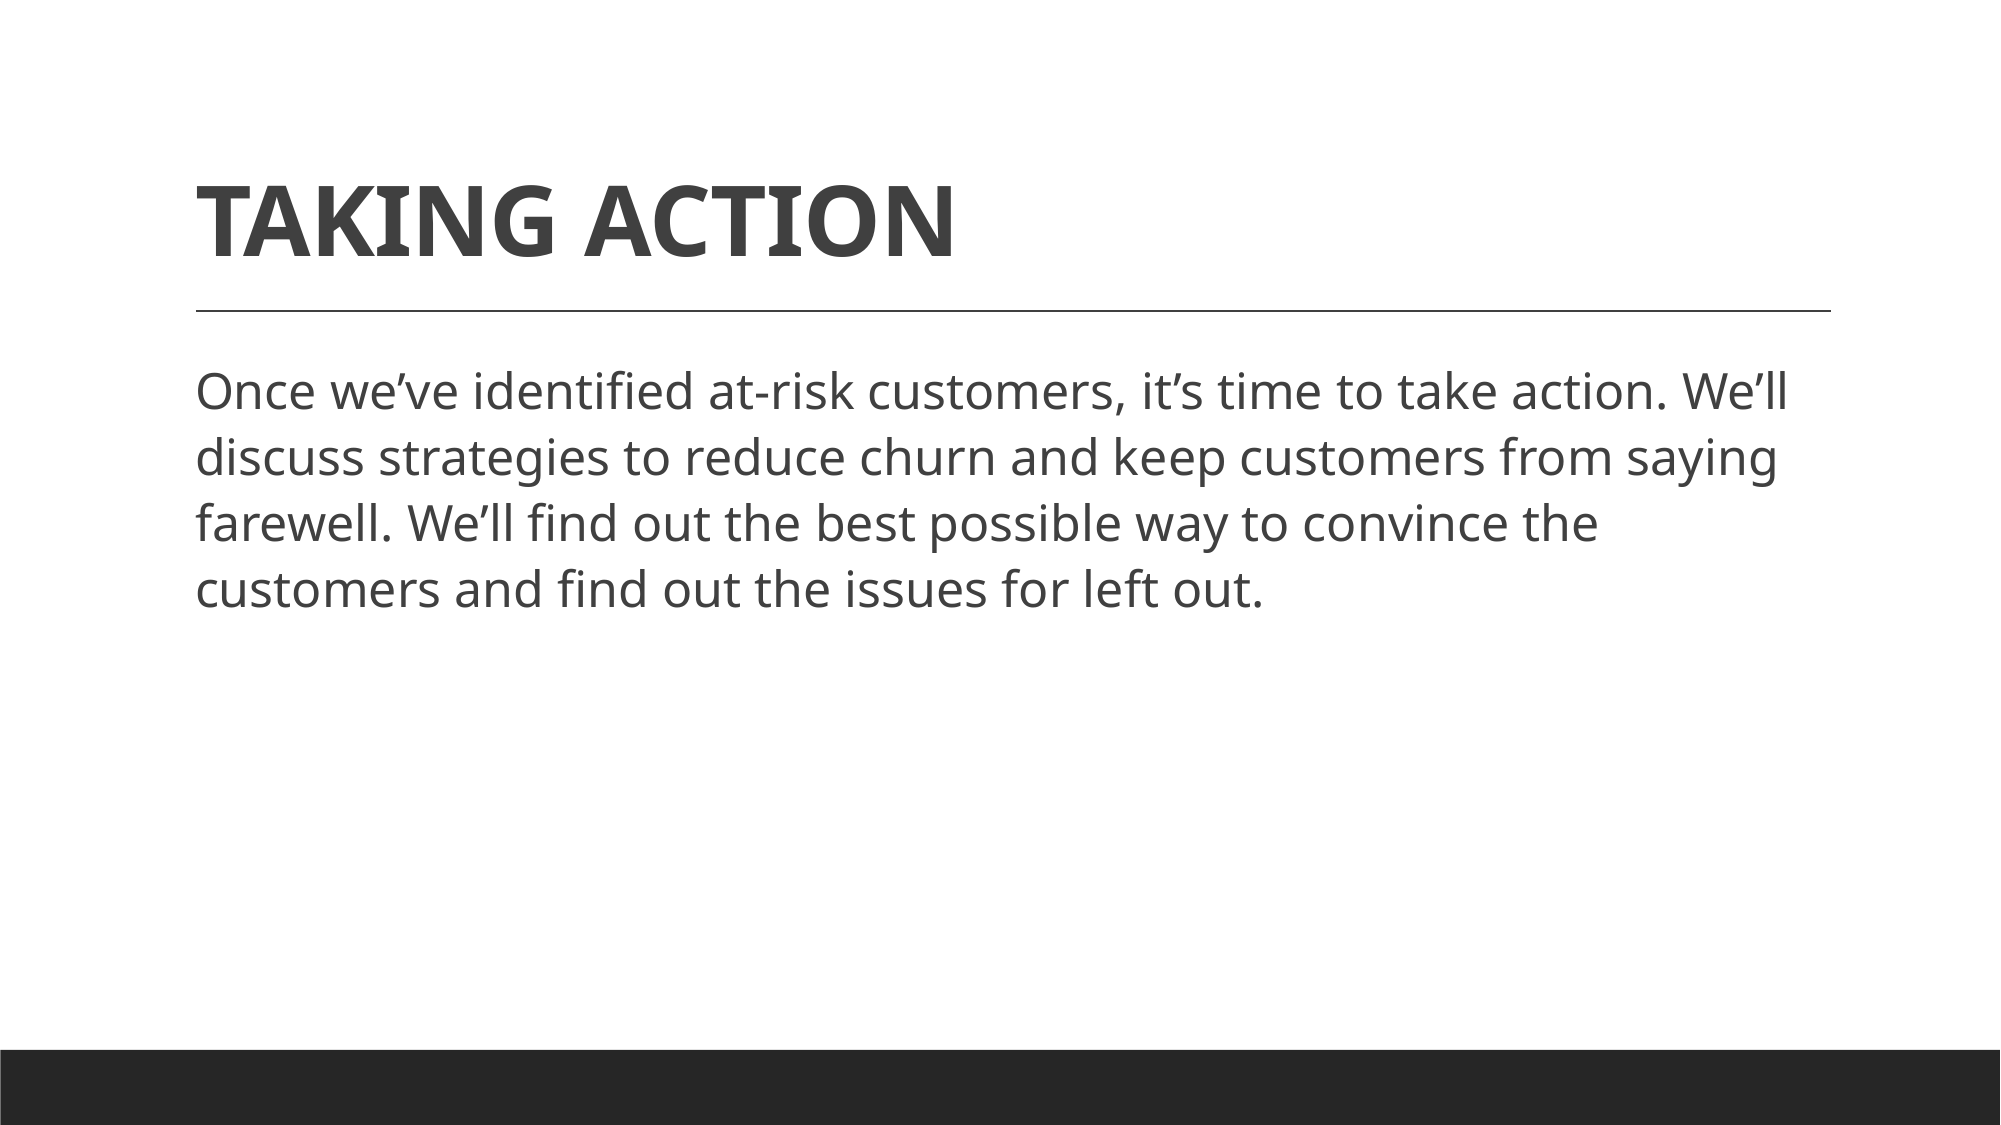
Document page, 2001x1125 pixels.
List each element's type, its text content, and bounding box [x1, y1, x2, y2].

title TAKING ACTION [180, 47, 1830, 285]
list Once we’ve identified at-risk customers, it’s time to take action. We’ll discuss strategies to reduce churn and keep customers from saying farewell. We’ll find out the best possible way to convince the customers and find out the issues for left out. [180, 345, 1830, 963]
